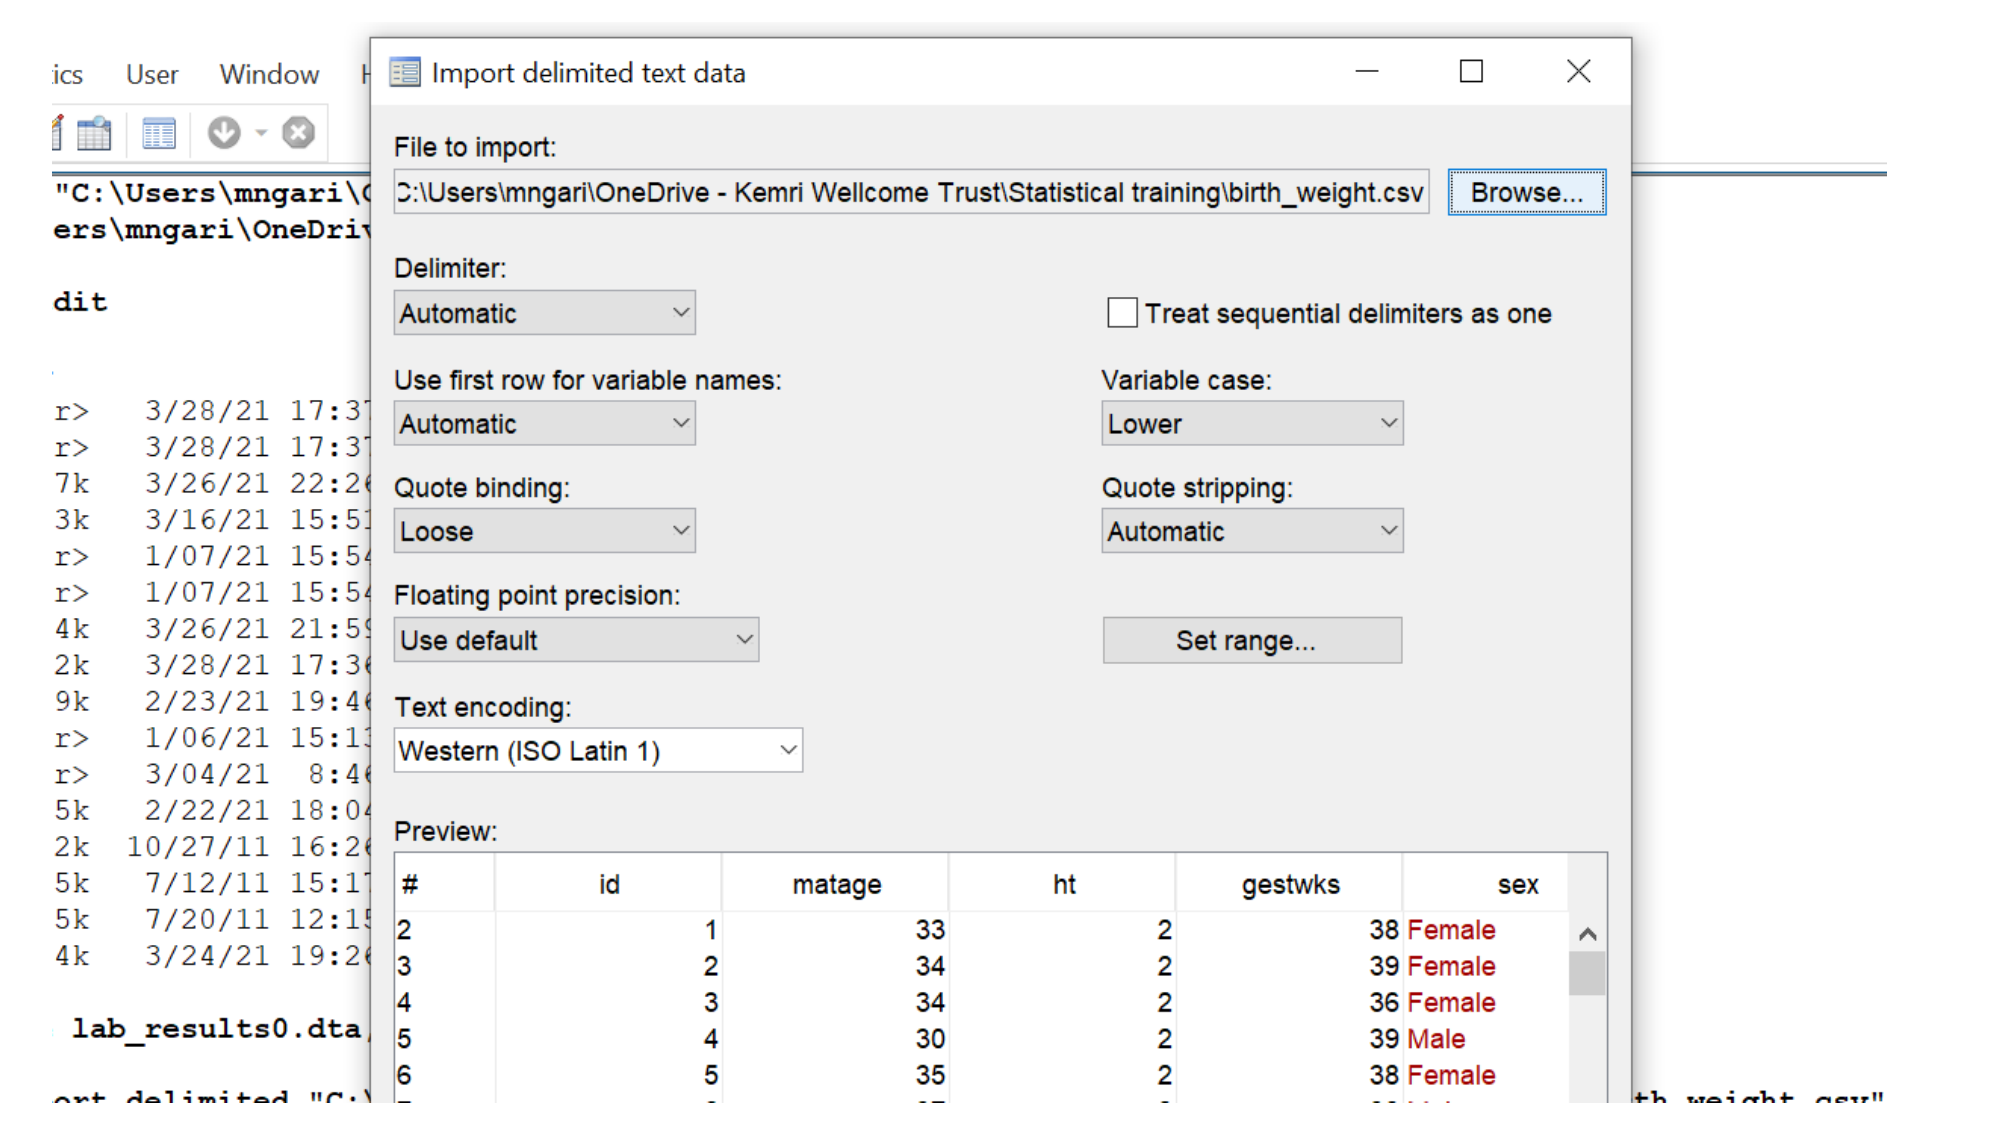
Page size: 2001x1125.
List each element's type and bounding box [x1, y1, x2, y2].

picture [52, 22, 1887, 1103]
